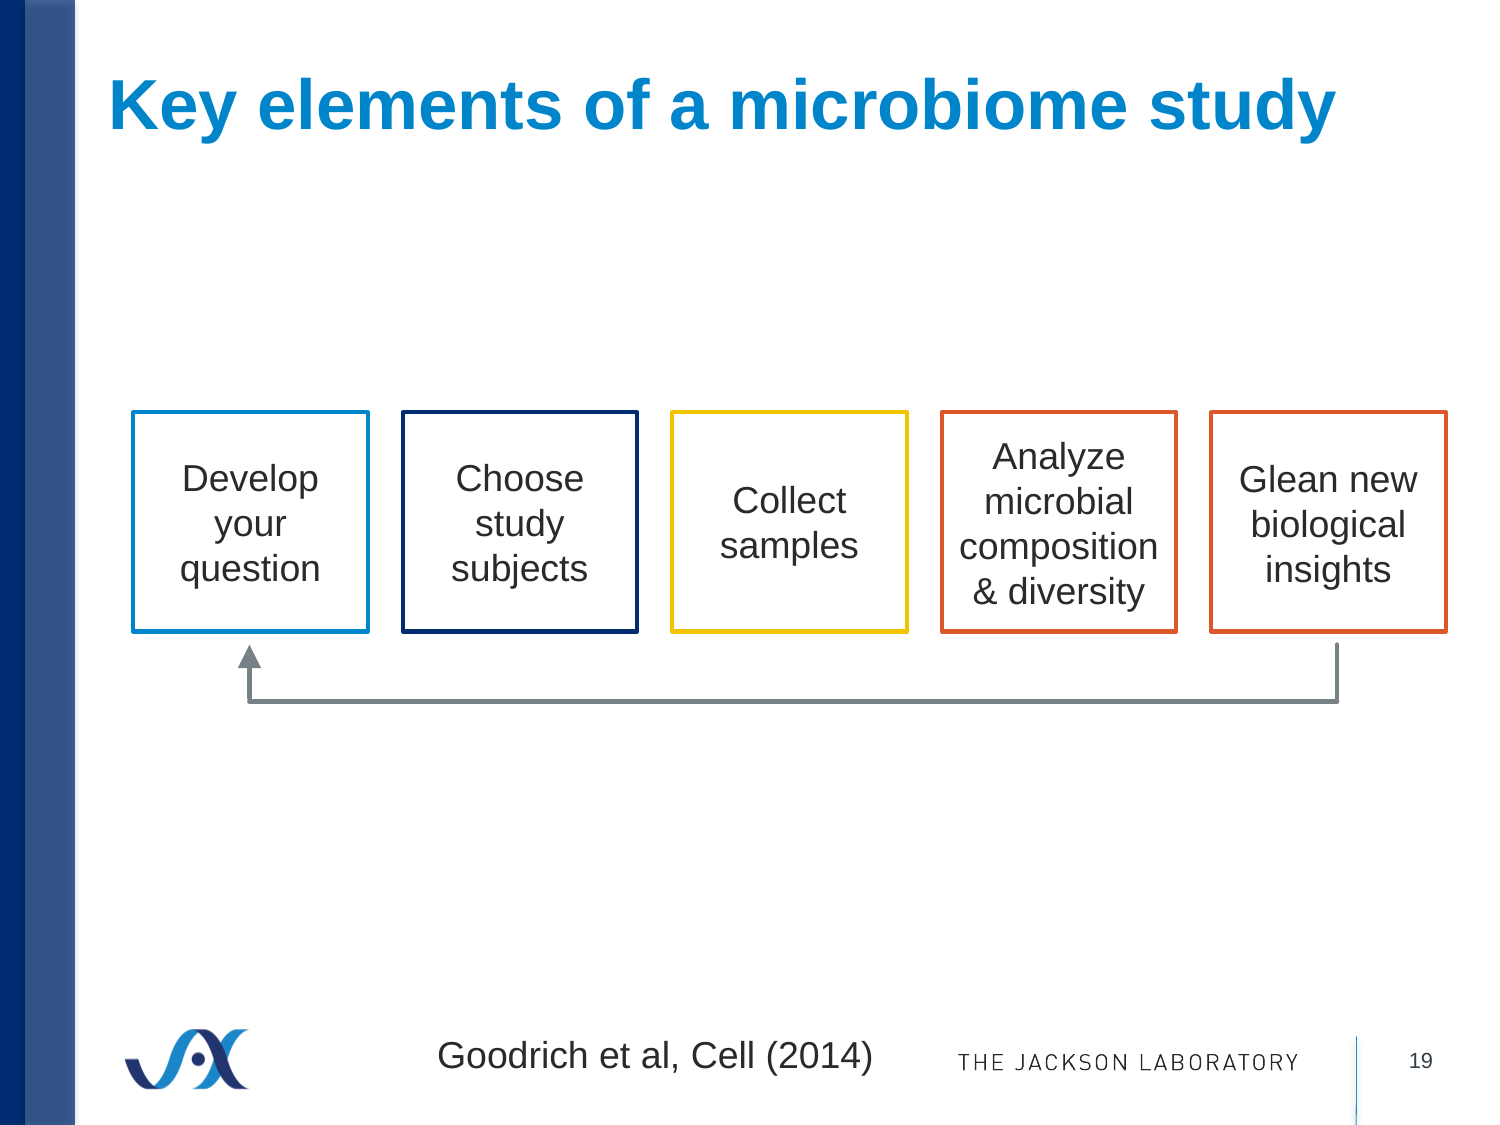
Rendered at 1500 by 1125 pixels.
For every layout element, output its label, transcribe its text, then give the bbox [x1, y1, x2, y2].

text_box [132, 412, 368, 632]
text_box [402, 412, 638, 632]
title Key elements of a microbiome study [108, 0, 1500, 152]
picture [957, 1051, 1097, 1076]
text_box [1210, 412, 1446, 632]
text_box Goodrich et al, Cell (2014) [422, 1023, 889, 1084]
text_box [671, 412, 907, 632]
picture [110, 1011, 268, 1106]
slide_number 19 [1097, 1030, 1448, 1091]
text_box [941, 412, 1177, 632]
